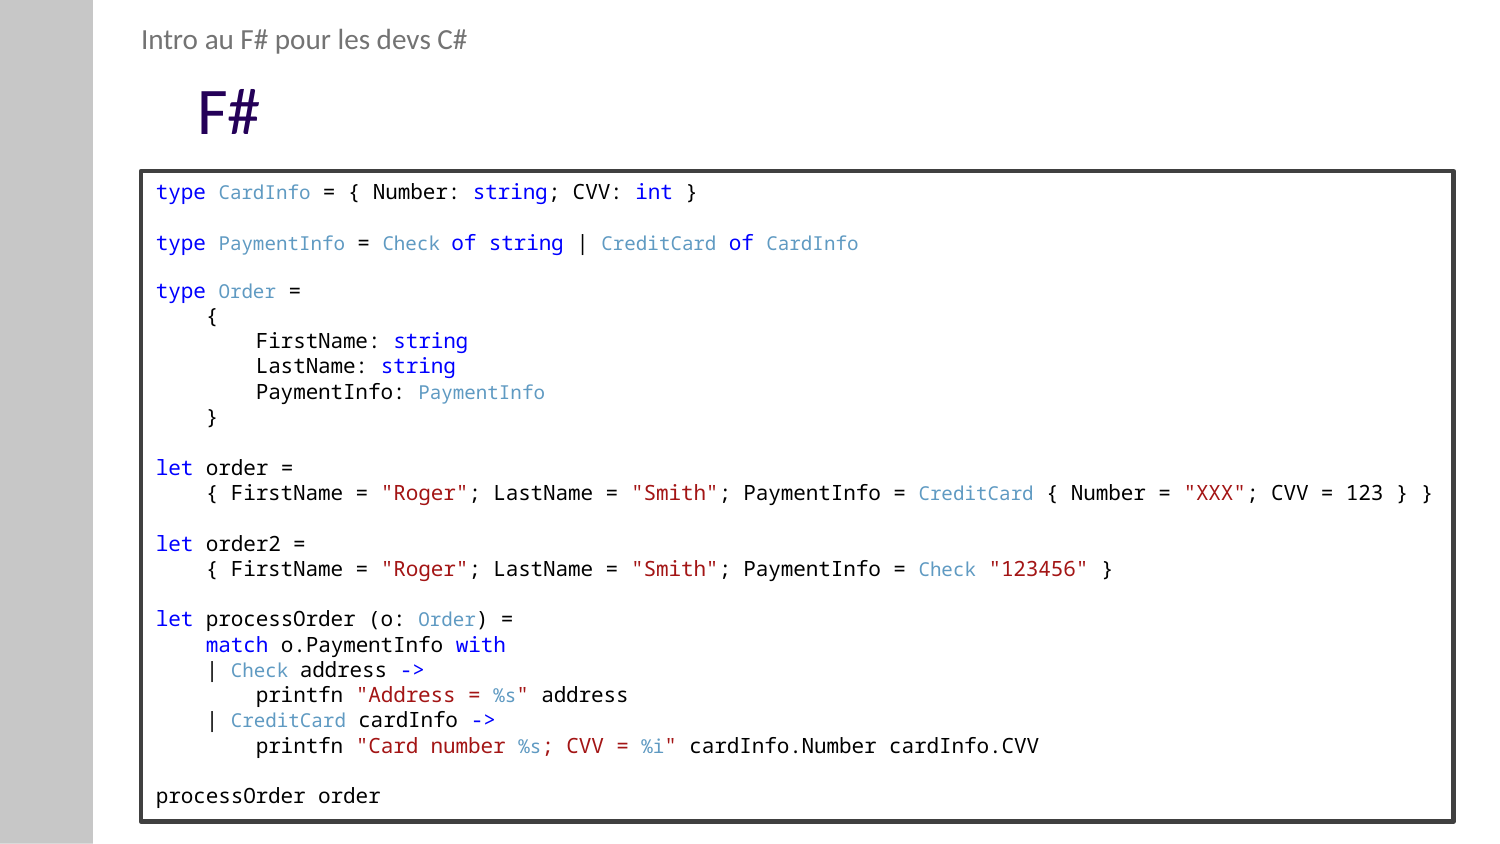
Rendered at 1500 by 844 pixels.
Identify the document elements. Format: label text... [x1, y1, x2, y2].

title F# [197, 80, 1454, 171]
text_box type CardInfo = { Number: string; CVV: int } type PaymentInfo = Check of string | CreditCard of CardInfo type Order = { FirstName: string LastName: string PaymentInfo: PaymentInfo } let order = { FirstName = "Roger"; LastName = "Smith"; PaymentInfo = CreditCard { Number = "XXX"; CVV = 123 } } let order2 = { FirstName = "Roger"; LastName = "Smith"; PaymentInfo = Check "123456" } let processOrder (o: Order) = match o.PaymentInfo with | Check address -> printfn "Address = %s" address | CreditCard cardInfo -> printfn "Card number %s; CVV = %i" cardInfo.Number cardInfo.CVV processOrder order [141, 171, 1454, 822]
list Intro au F# pour les devs C# [141, 25, 692, 56]
